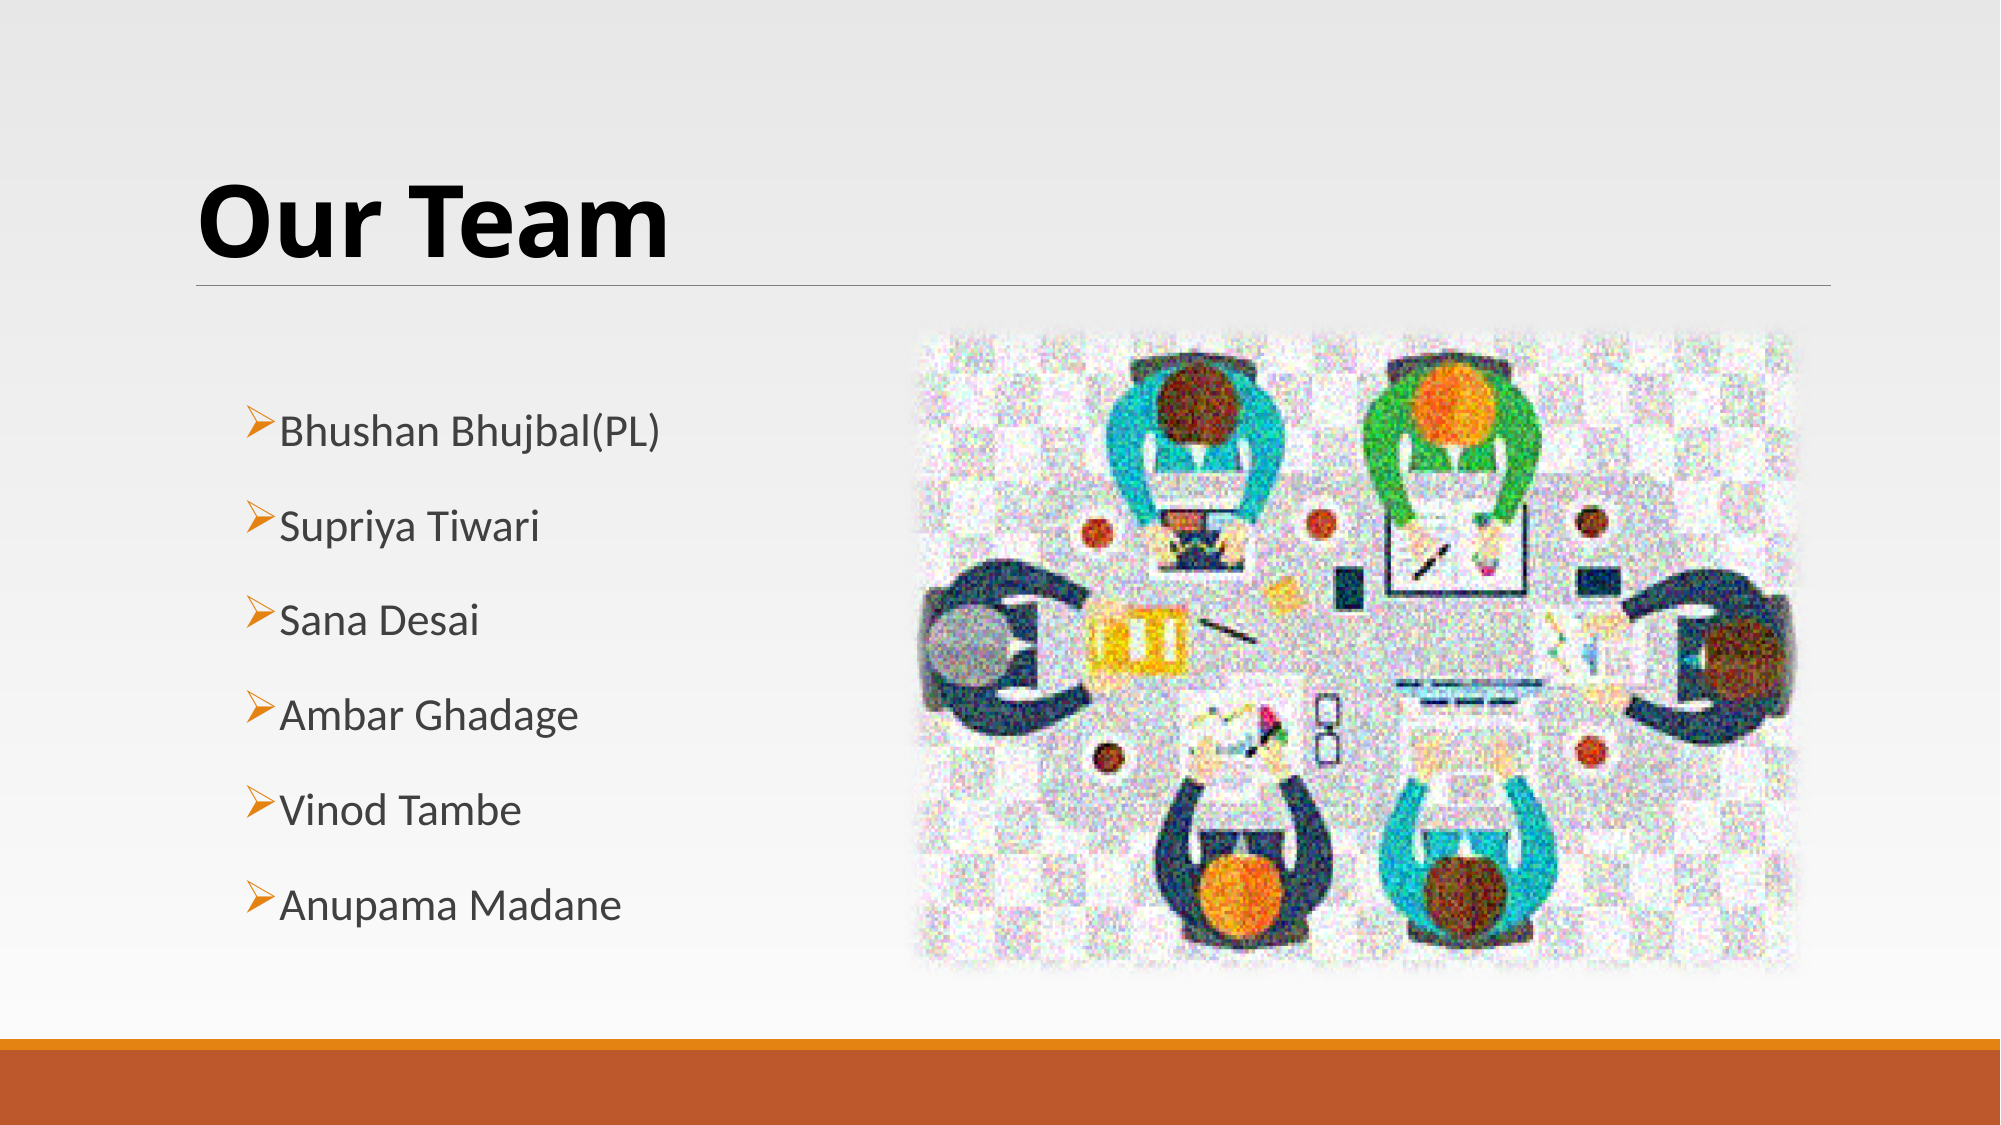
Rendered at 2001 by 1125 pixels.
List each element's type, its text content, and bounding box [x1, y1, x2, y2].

picture [904, 319, 1810, 981]
title Our Team [180, 47, 1830, 285]
list Bhushan Bhujbal(PL) Supriya Tiwari Sana Desai Ambar Ghadage Vinod Tambe Anupama Madane [180, 302, 1830, 963]
